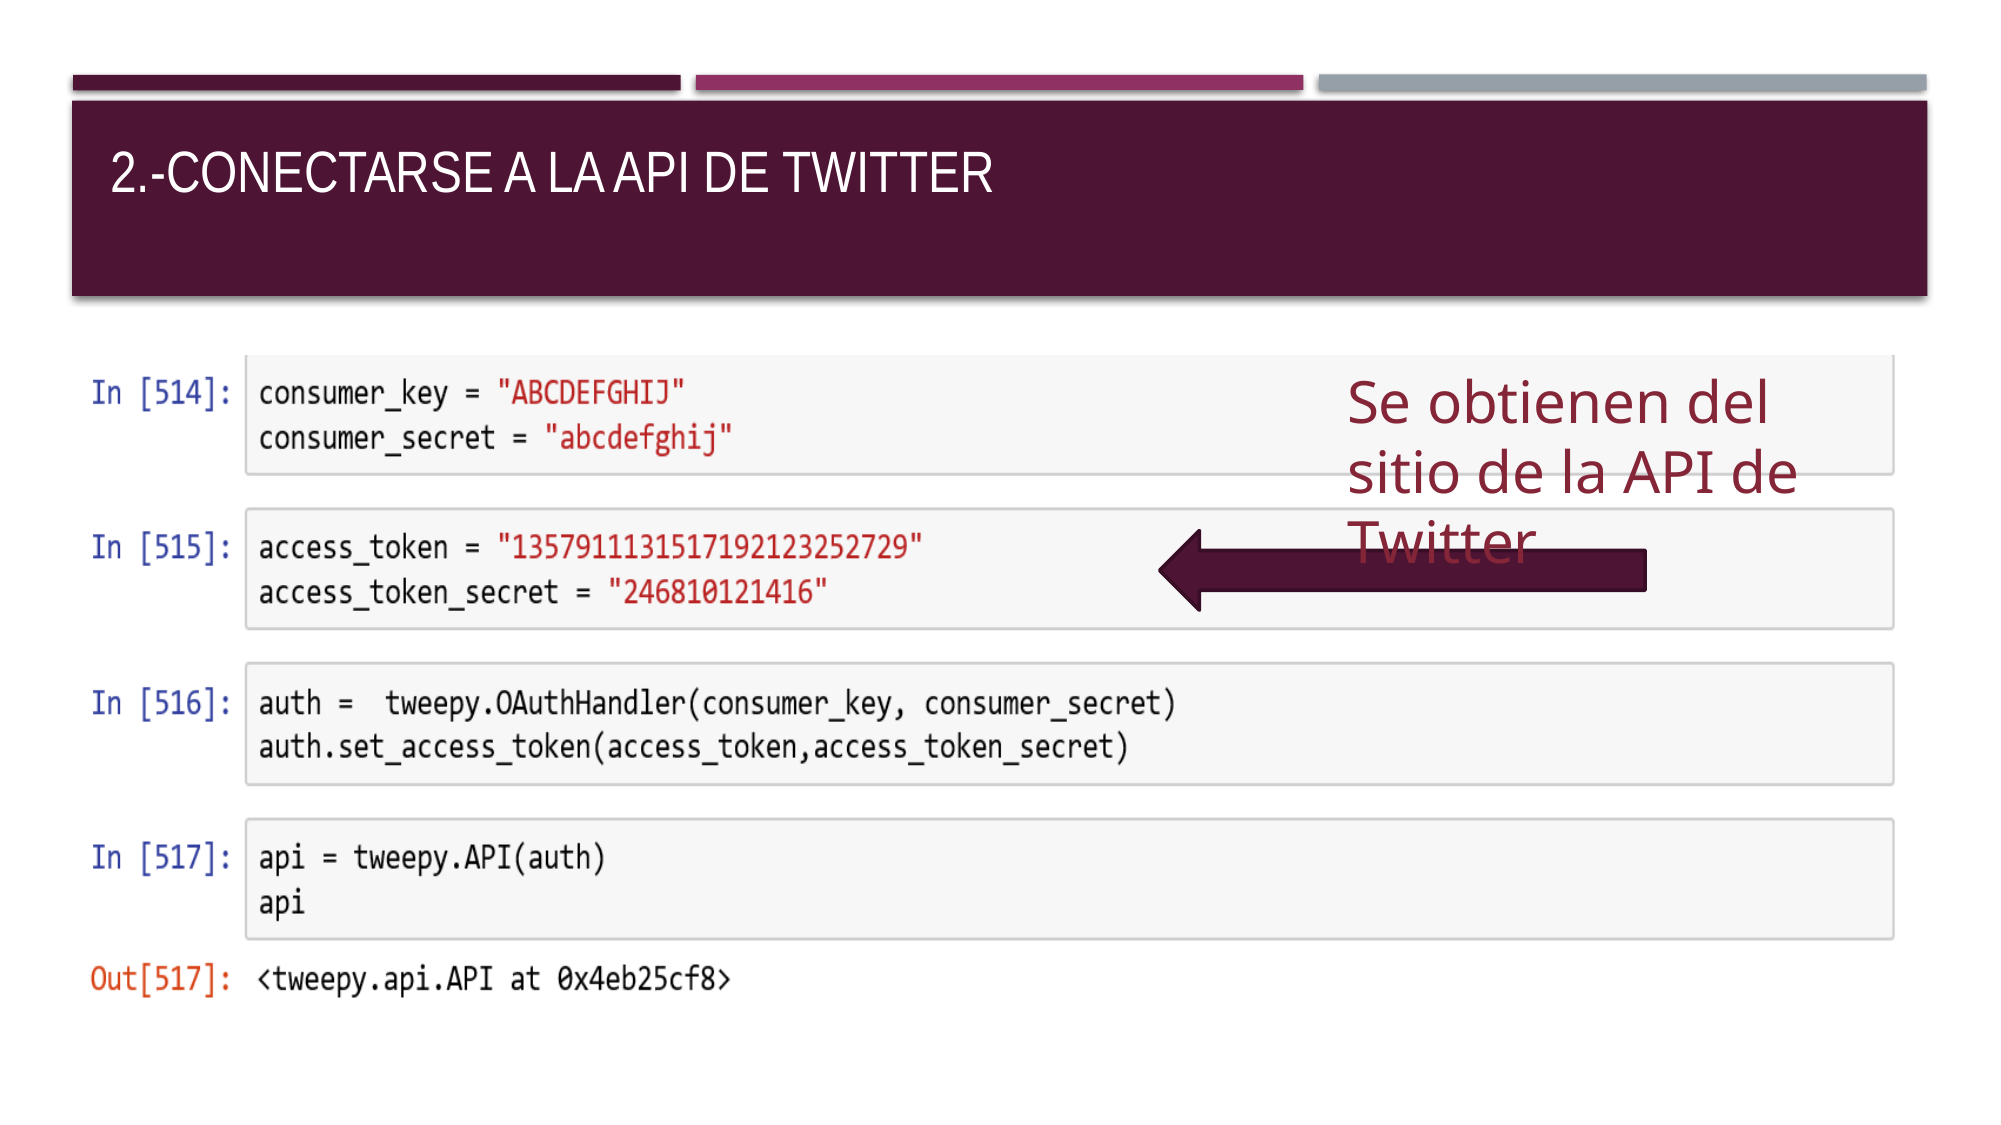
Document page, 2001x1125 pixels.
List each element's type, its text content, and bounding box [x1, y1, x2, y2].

picture [67, 355, 1906, 1028]
title 2.-Conectarse a la API de Twitter [95, 115, 1905, 282]
